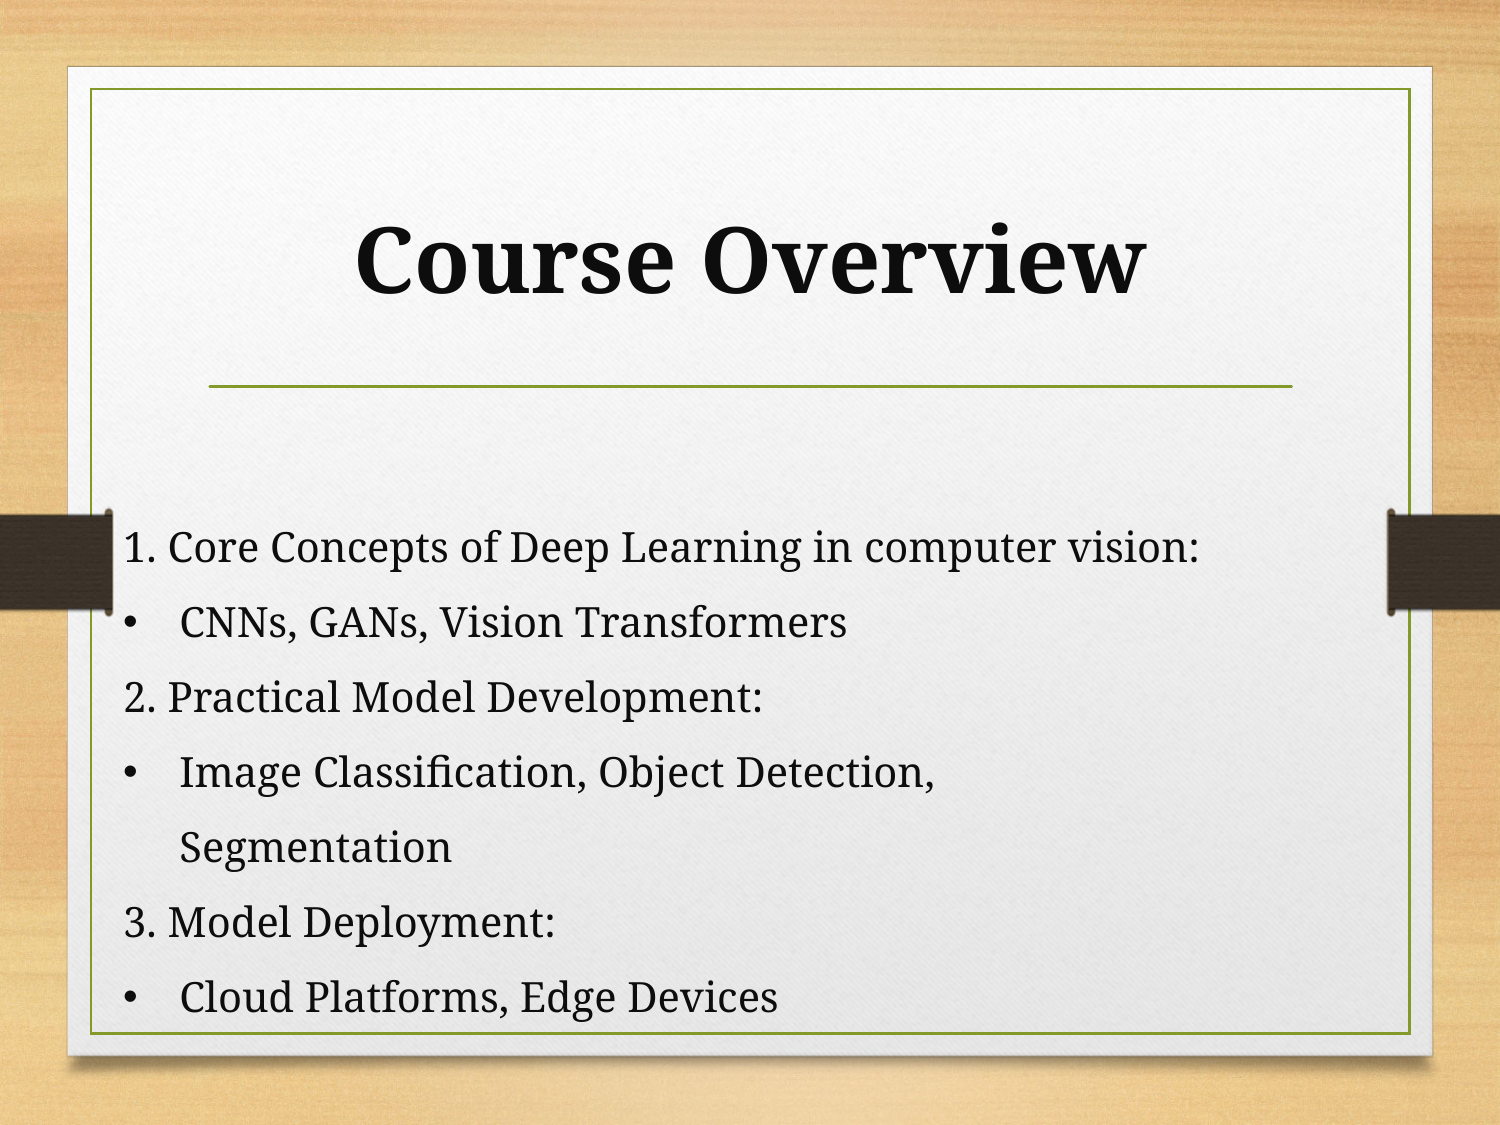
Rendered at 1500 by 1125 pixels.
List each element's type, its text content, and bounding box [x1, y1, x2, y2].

text_box 1. Core Concepts of Deep Learning in computer vision: CNNs, GANs, Vision Transformers 2. Practical Model Development: Image Classification, Object Detection, Segmentation 3. Model Deployment: Cloud Platforms, Edge Devices [108, 461, 1223, 1029]
picture [0, 0, 1500, 1125]
title Course Overview [193, 150, 1309, 365]
